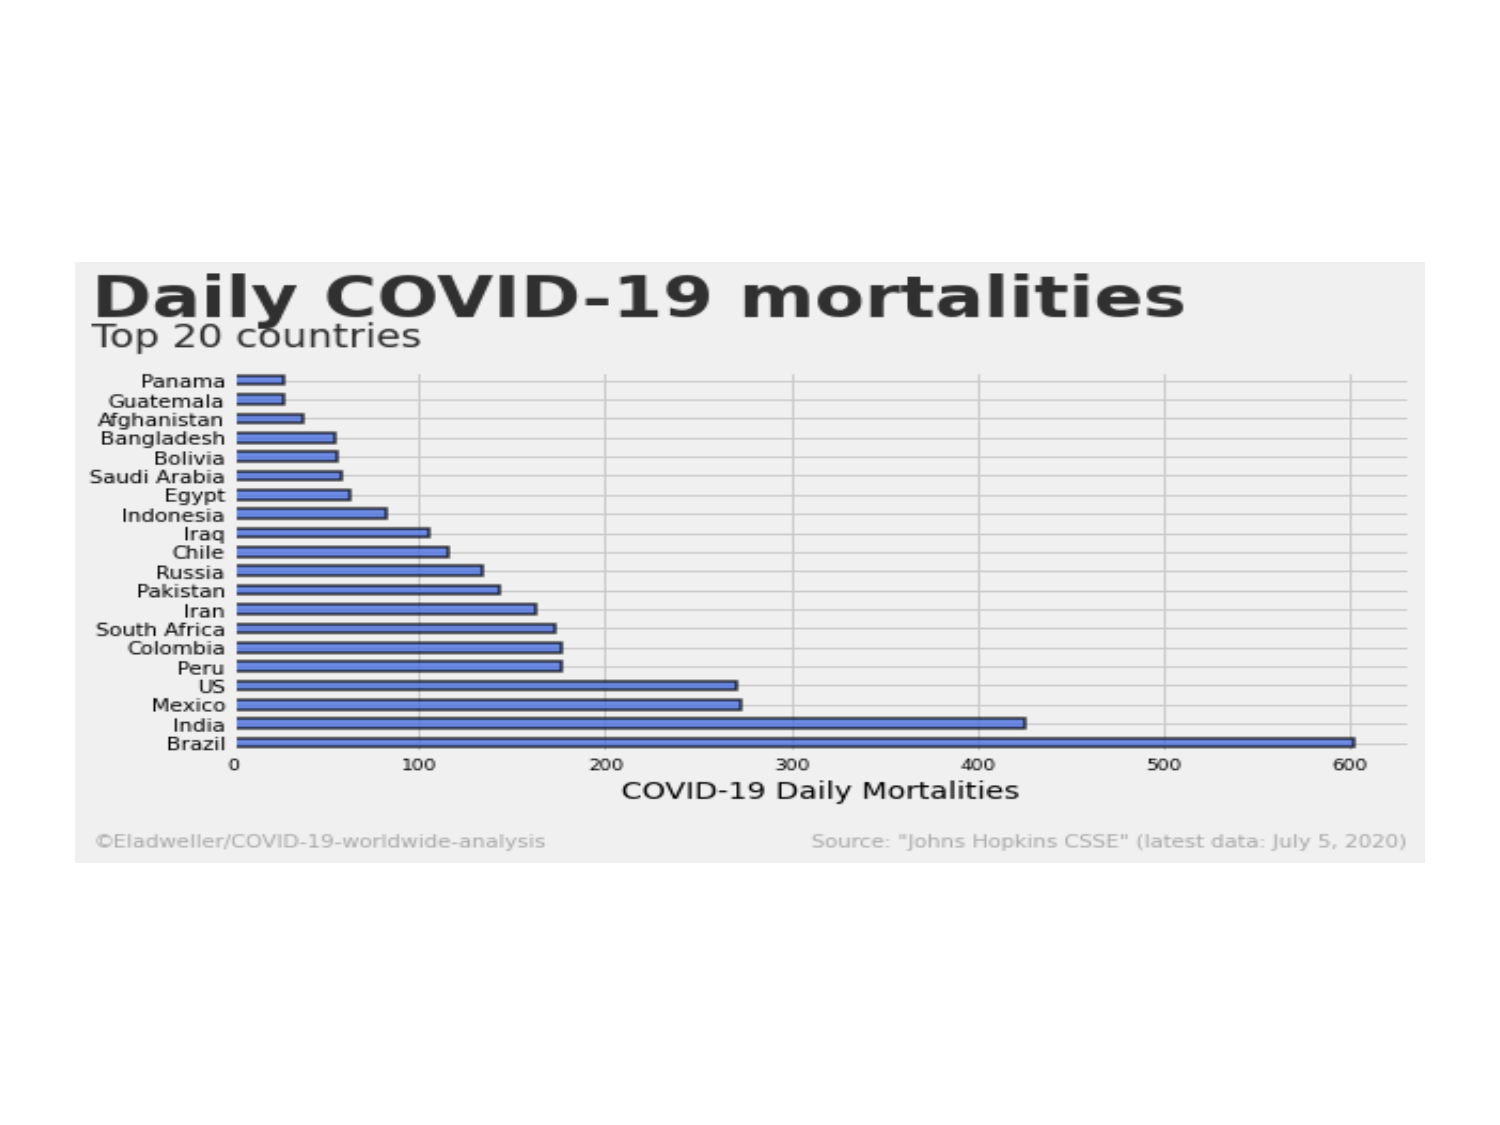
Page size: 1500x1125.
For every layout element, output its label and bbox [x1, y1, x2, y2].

picture [74, 262, 1426, 863]
